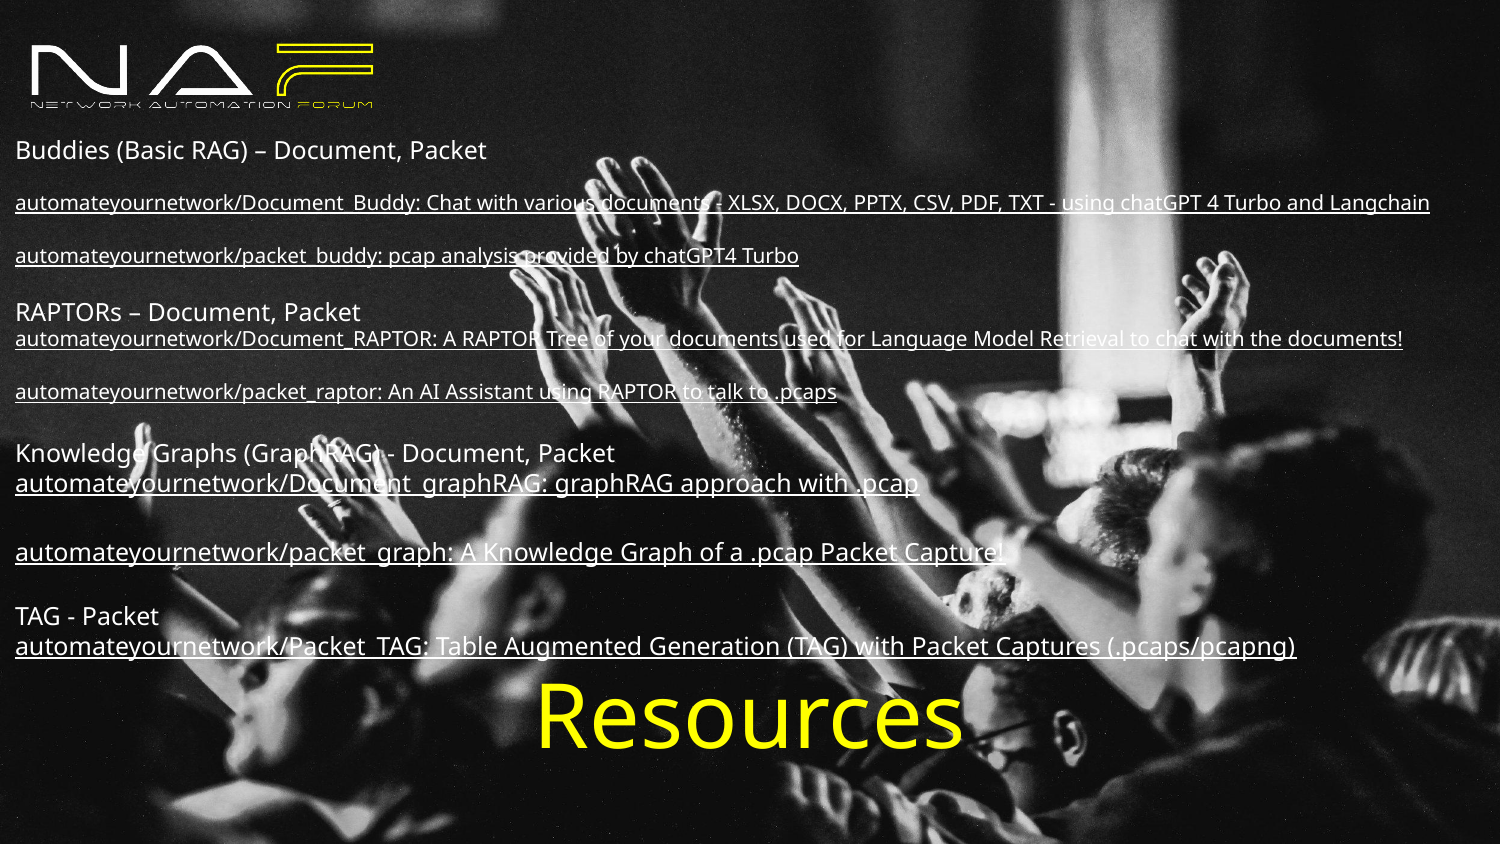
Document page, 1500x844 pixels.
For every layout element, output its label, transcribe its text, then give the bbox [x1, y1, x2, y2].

text_box Buddies (Basic RAG) – Document, Packet automateyournetwork/Document_Buddy: Chat with various documents - XLSX, DOCX, PPTX, CSV, PDF, TXT - using chatGPT 4 Turbo and Langchain automateyournetwork/packet_buddy: pcap analysis provided by chatGPT4 Turbo RAPTORs – Document, Packet automateyournetwork/Document_RAPTOR: A RAPTOR Tree of your documents used for Language Model Retrieval to chat with the documents! automateyournetwork/packet_raptor: An AI Assistant using RAPTOR to talk to .pcaps Knowledge Graphs (GraphRAG) - Document, Packet automateyournetwork/Document_graphRAG: graphRAG approach with .pcap automateyournetwork/packet_graph: A Knowledge Graph of a .pcap Packet Capture! TAG - Packet automateyournetwork/Packet_TAG: Table Augmented Generation (TAG) with Packet Captures (.pcaps/pcapng) [0, 127, 1500, 844]
picture [0, 0, 1500, 127]
